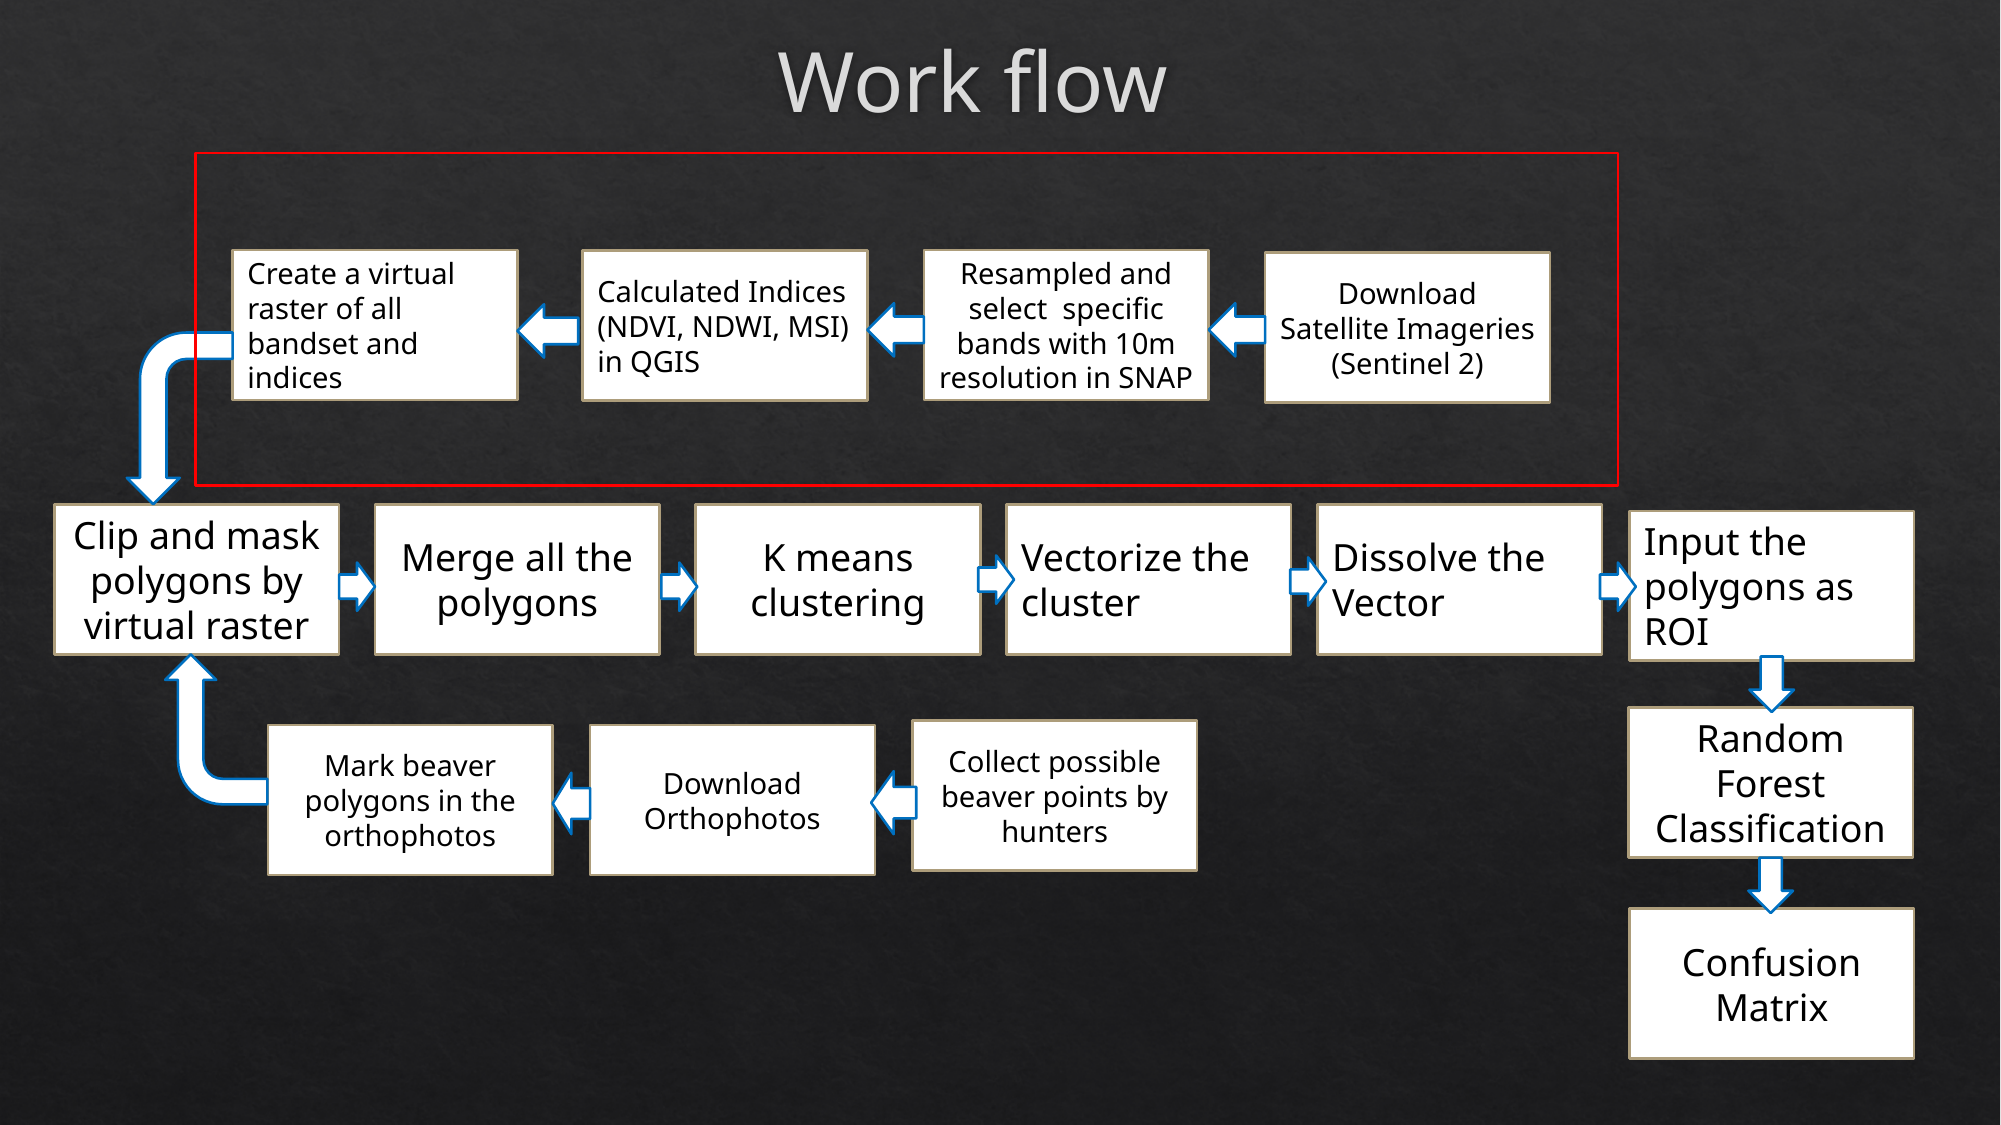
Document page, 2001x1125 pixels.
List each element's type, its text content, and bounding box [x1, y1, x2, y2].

text_box [976, 554, 1016, 606]
text_box Confusion Matrix [1628, 907, 1915, 1060]
text_box [870, 769, 918, 836]
text_box K means clustering [694, 503, 982, 656]
text_box Vectorize the cluster [1005, 503, 1292, 656]
text_box [1288, 556, 1328, 607]
text_box Collect possible beaver points by hunters [911, 719, 1198, 872]
text_box [1598, 561, 1637, 613]
text_box Download Orthophotos [589, 724, 876, 876]
text_box [551, 771, 592, 836]
text_box [337, 561, 377, 613]
text_box Mark beaver polygons in the orthophotos [267, 724, 554, 876]
text_box Input the polygons as ROI [1628, 510, 1915, 662]
text_box Merge all the polygons [374, 503, 661, 656]
text_box Dissolve the Vector [1316, 503, 1603, 656]
text_box [1748, 655, 1796, 713]
text_box [660, 561, 699, 613]
text_box [1747, 856, 1795, 914]
title Work flow [123, 0, 1823, 160]
text_box [163, 653, 269, 806]
text_box [194, 152, 1619, 487]
text_box Random Forest Classification [1627, 706, 1914, 859]
text_box [125, 331, 194, 506]
text_box Clip and mask polygons by virtual raster [53, 503, 340, 656]
